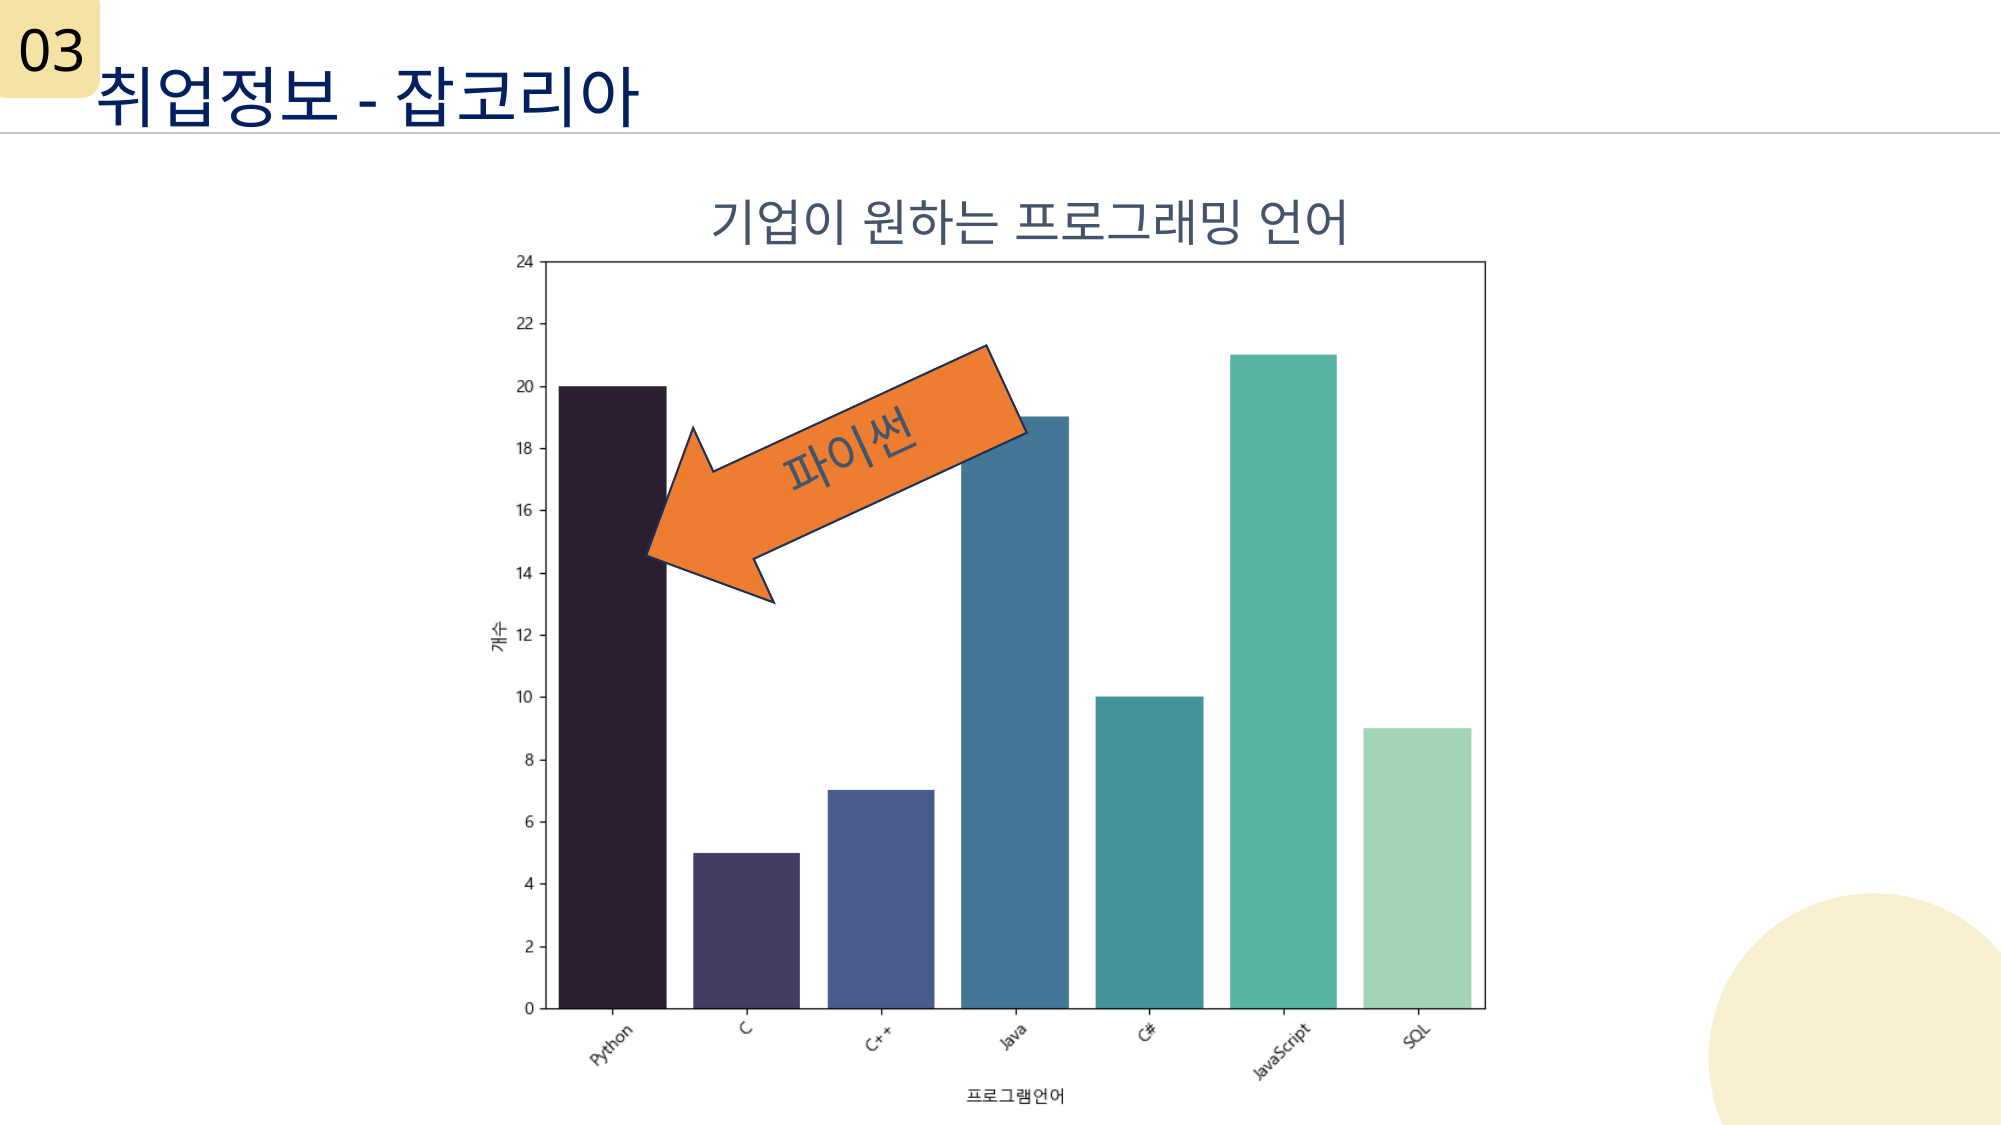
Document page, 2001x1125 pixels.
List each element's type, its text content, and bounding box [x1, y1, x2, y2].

text_box 03 [4, 5, 101, 91]
picture [394, 145, 1606, 1115]
text_box 취업정보-잡코리아 [80, 48, 656, 144]
